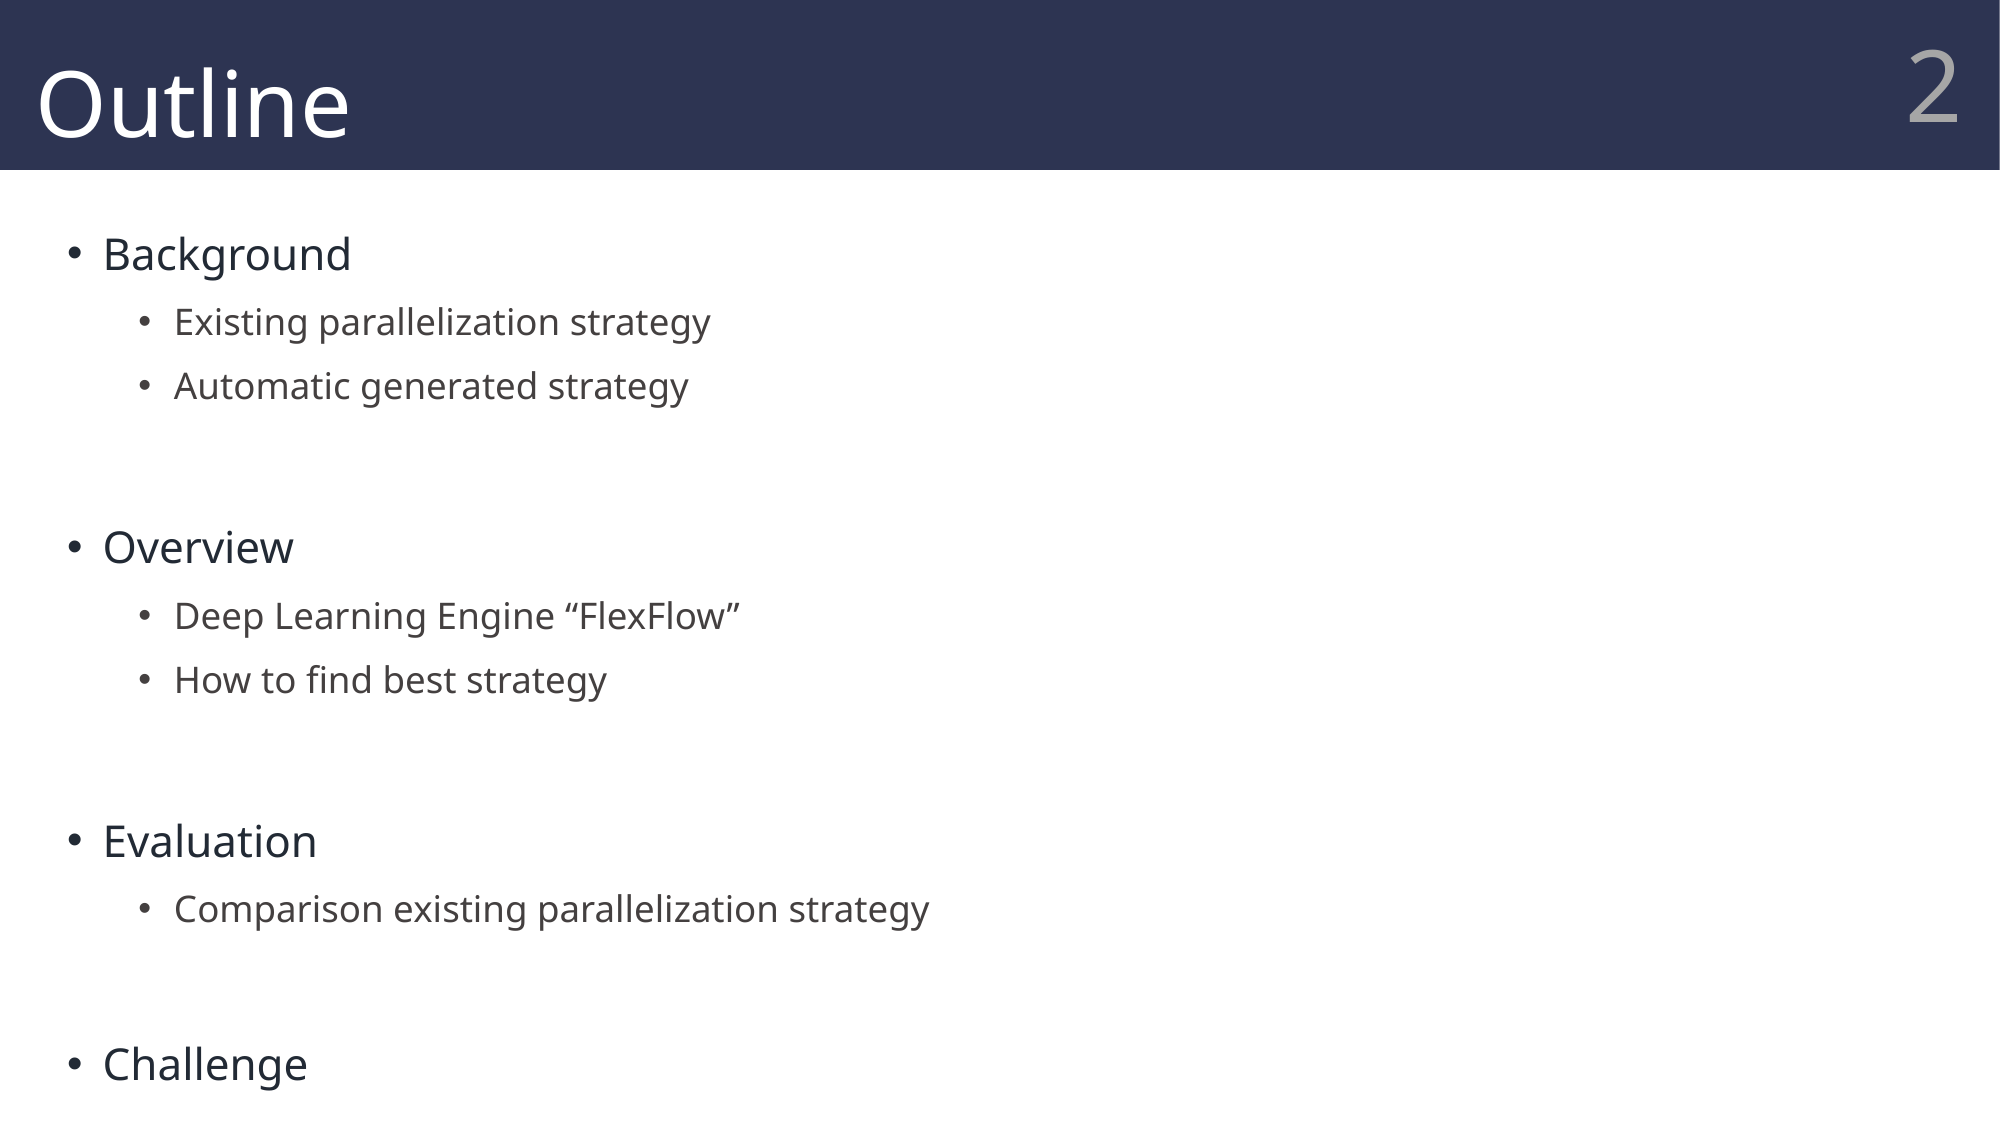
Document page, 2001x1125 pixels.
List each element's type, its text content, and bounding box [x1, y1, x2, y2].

title Outline [0, 0, 2000, 170]
slide_number 1 [1398, 27, 1978, 153]
list Background Existing parallelization strategy Automatic generated strategy Overview Deep Learning Engine “FlexFlow” How to find best strategy Evaluation Comparison existing parallelization strategy Challenge [52, 205, 1948, 1098]
